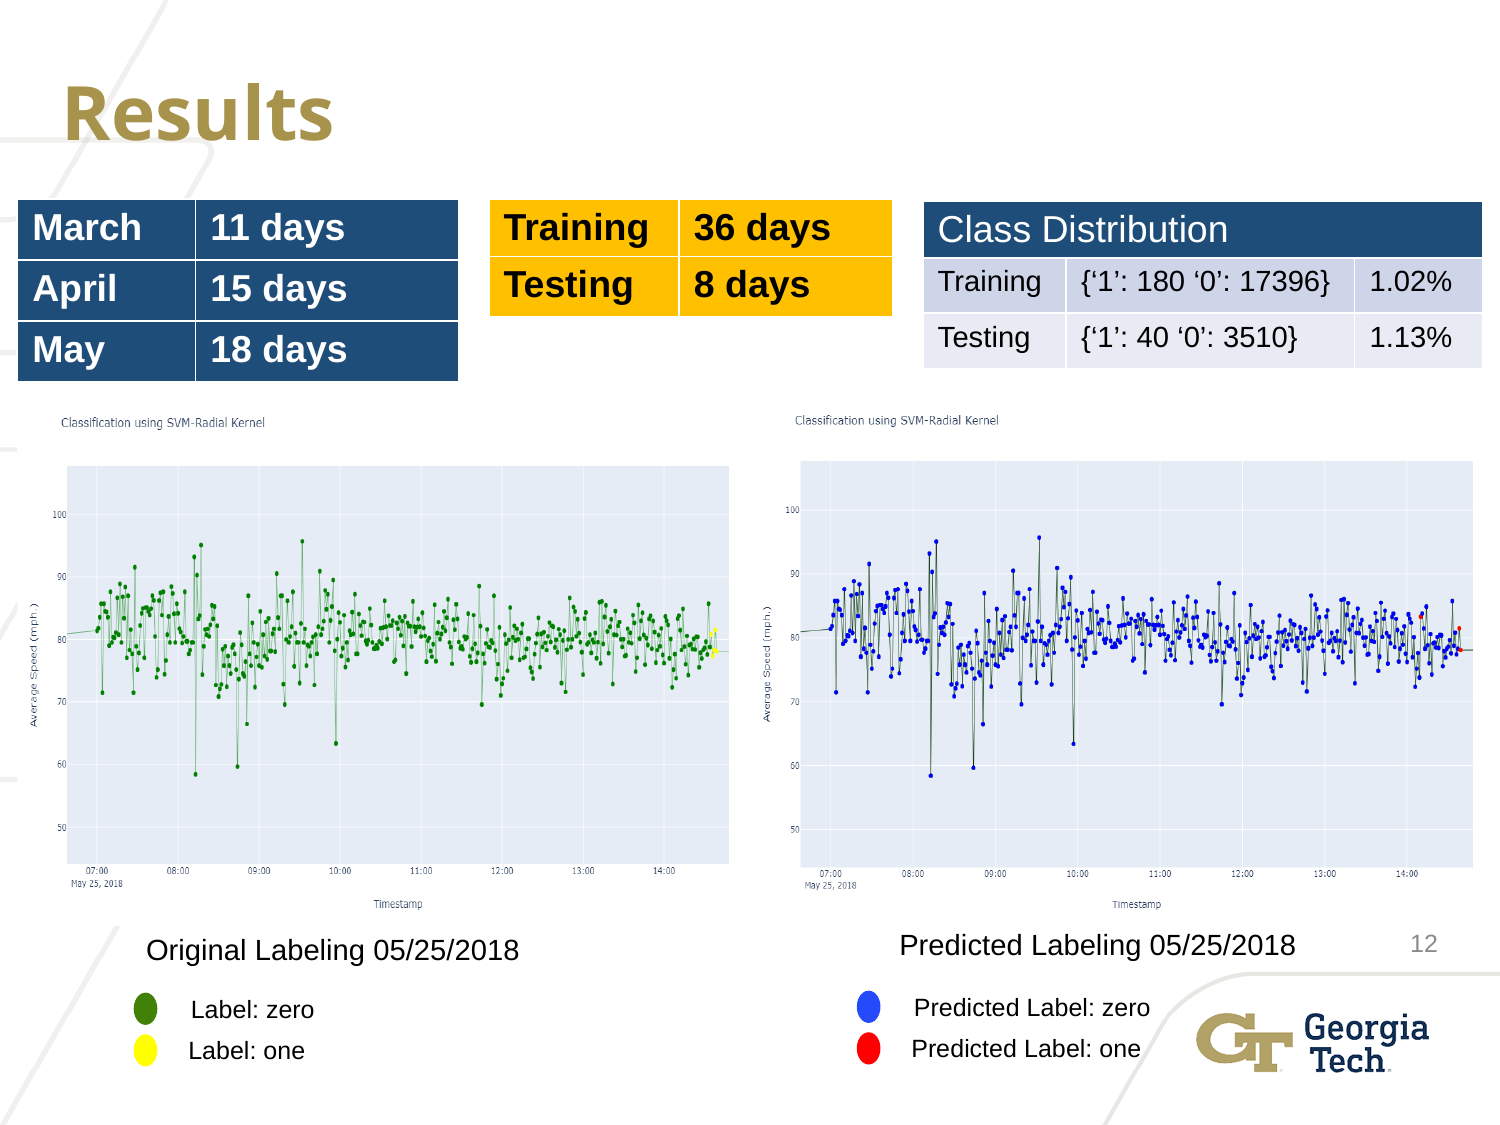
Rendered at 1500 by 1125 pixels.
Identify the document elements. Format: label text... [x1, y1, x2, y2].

table_header Class Distribution [924, 202, 1482, 257]
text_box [134, 985, 458, 1073]
table_cell {‘1’: 40 ‘0’: 3510} [1067, 314, 1354, 368]
title Results [46, 32, 1454, 200]
text_box Predicted Labeling 05/25/2018 [884, 925, 1115, 969]
text_box Original Labeling 05/25/2018 [131, 926, 616, 974]
table_header Training [490, 200, 678, 256]
table_cell Testing [924, 314, 1065, 368]
picture [0, 0, 1500, 1125]
table_header 11 days [196, 200, 458, 259]
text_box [857, 983, 1181, 1071]
table_header 36 days [680, 200, 892, 256]
slide_number 12 [1115, 925, 1454, 973]
table_cell 1.13% [1355, 314, 1482, 368]
table_cell 15 days [196, 261, 458, 320]
table_cell 1.02% [1355, 259, 1482, 312]
table_cell 18 days [196, 322, 458, 381]
table_cell April [18, 261, 195, 320]
table_cell Training [924, 259, 1065, 312]
table_header March [18, 200, 195, 259]
table_cell 8 days [680, 257, 892, 316]
table_cell {‘1’: 180 ‘0’: 17396} [1067, 259, 1354, 312]
table_cell May [18, 322, 195, 381]
table_cell Testing [490, 257, 678, 316]
